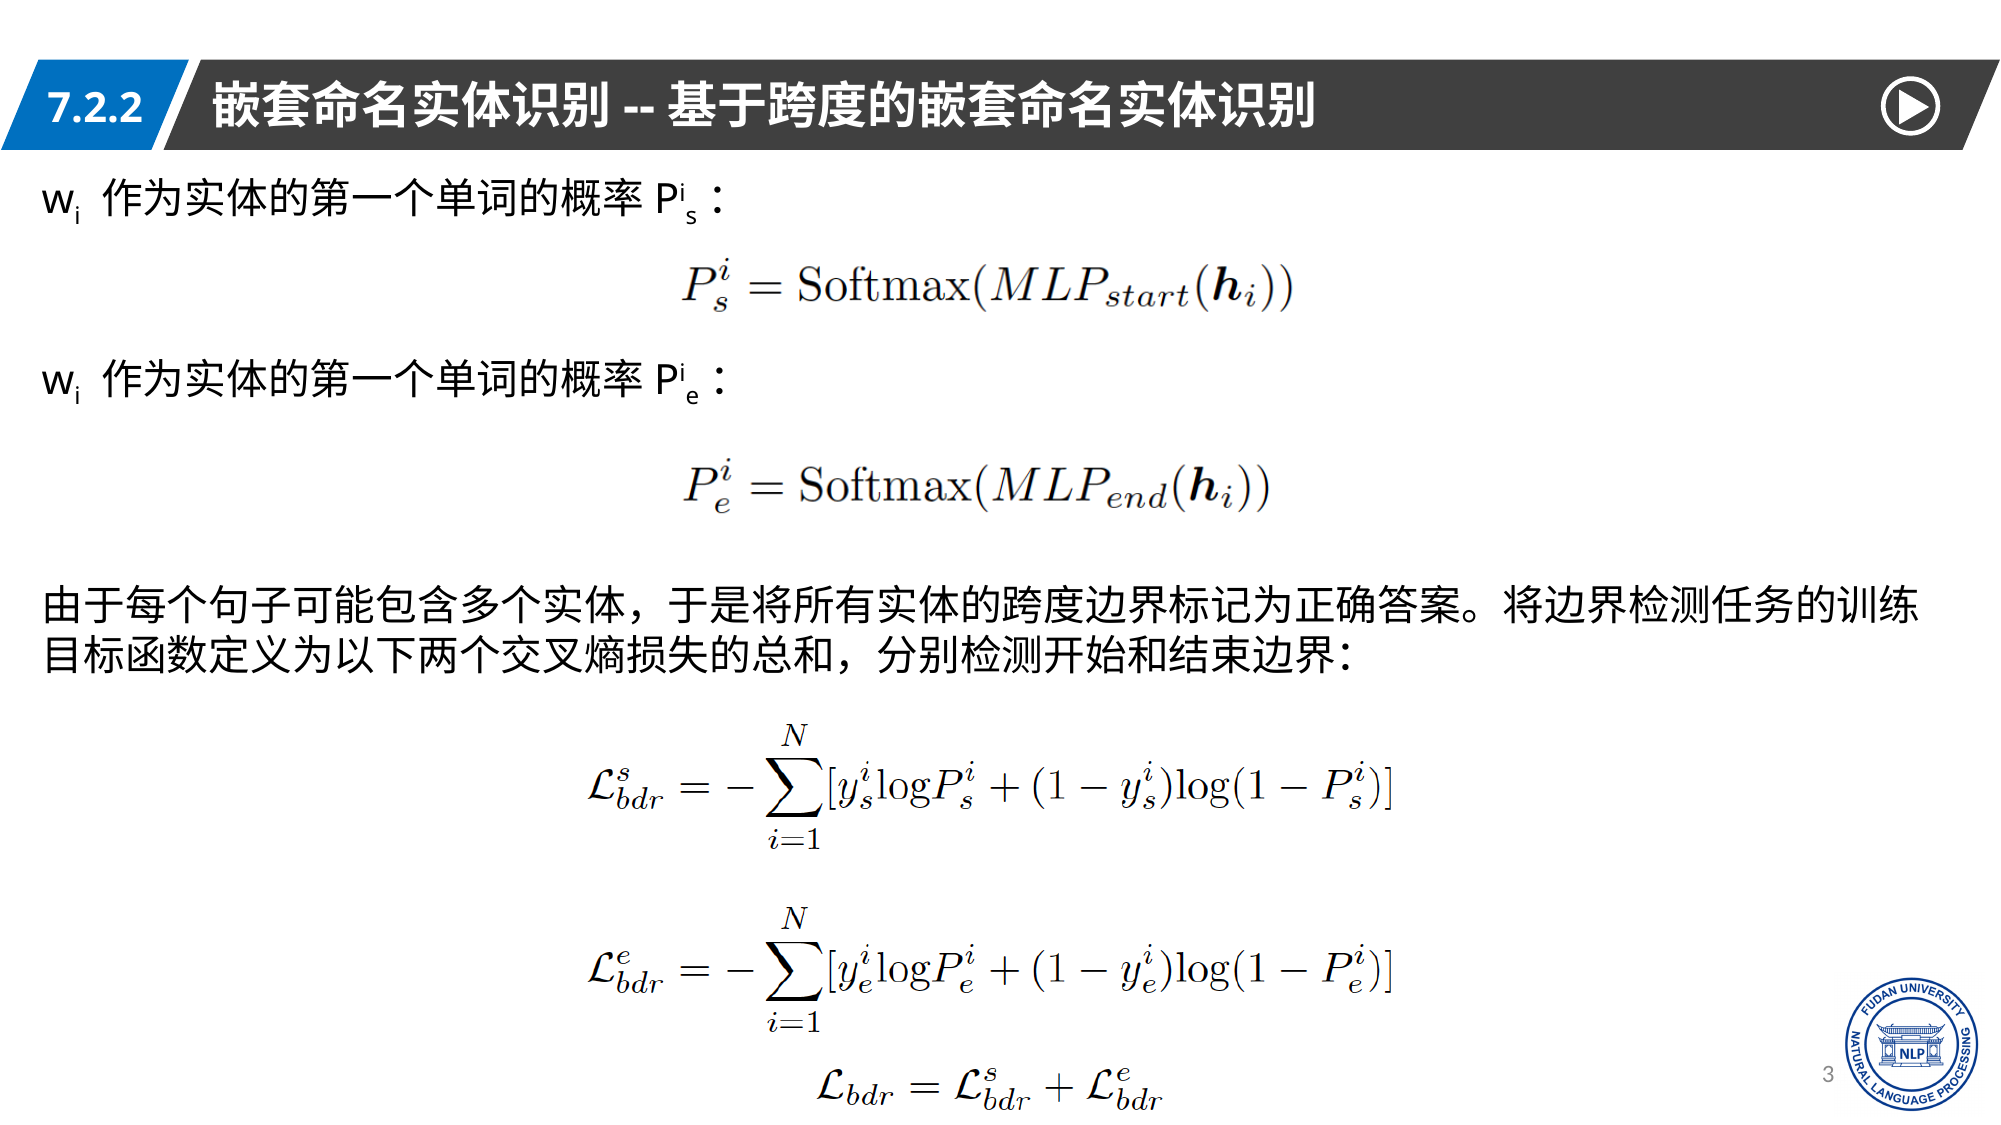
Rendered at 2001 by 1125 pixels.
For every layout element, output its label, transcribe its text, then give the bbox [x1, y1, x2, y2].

text_box wi 作为实体的第一个单词的概率Pie： [26, 345, 1930, 417]
slide_number 36 [1458, 1042, 1863, 1103]
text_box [1883, 78, 1939, 134]
text_box [1, 89, 157, 150]
picture [511, 706, 1454, 1125]
picture [1834, 972, 1985, 1117]
picture [652, 239, 1332, 336]
text_box 嵌套命名实体识别--基于跨度的嵌套命名实体识别 [196, 66, 1332, 142]
text_box 7.2.2 [26, 73, 164, 138]
text_box wi 作为实体的第一个单词的概率Pis： [26, 164, 1930, 237]
text_box 由于每个句子可能包含多个实体，于是将所有实体的跨度边界标记为正确答案。将边界检测任务的训练目标函数定义为以下两个交叉熵损失的总和，分别检测开始和结束边界： [26, 571, 1938, 687]
text_box [32, 59, 189, 120]
text_box [163, 59, 2000, 150]
picture [666, 435, 1290, 547]
